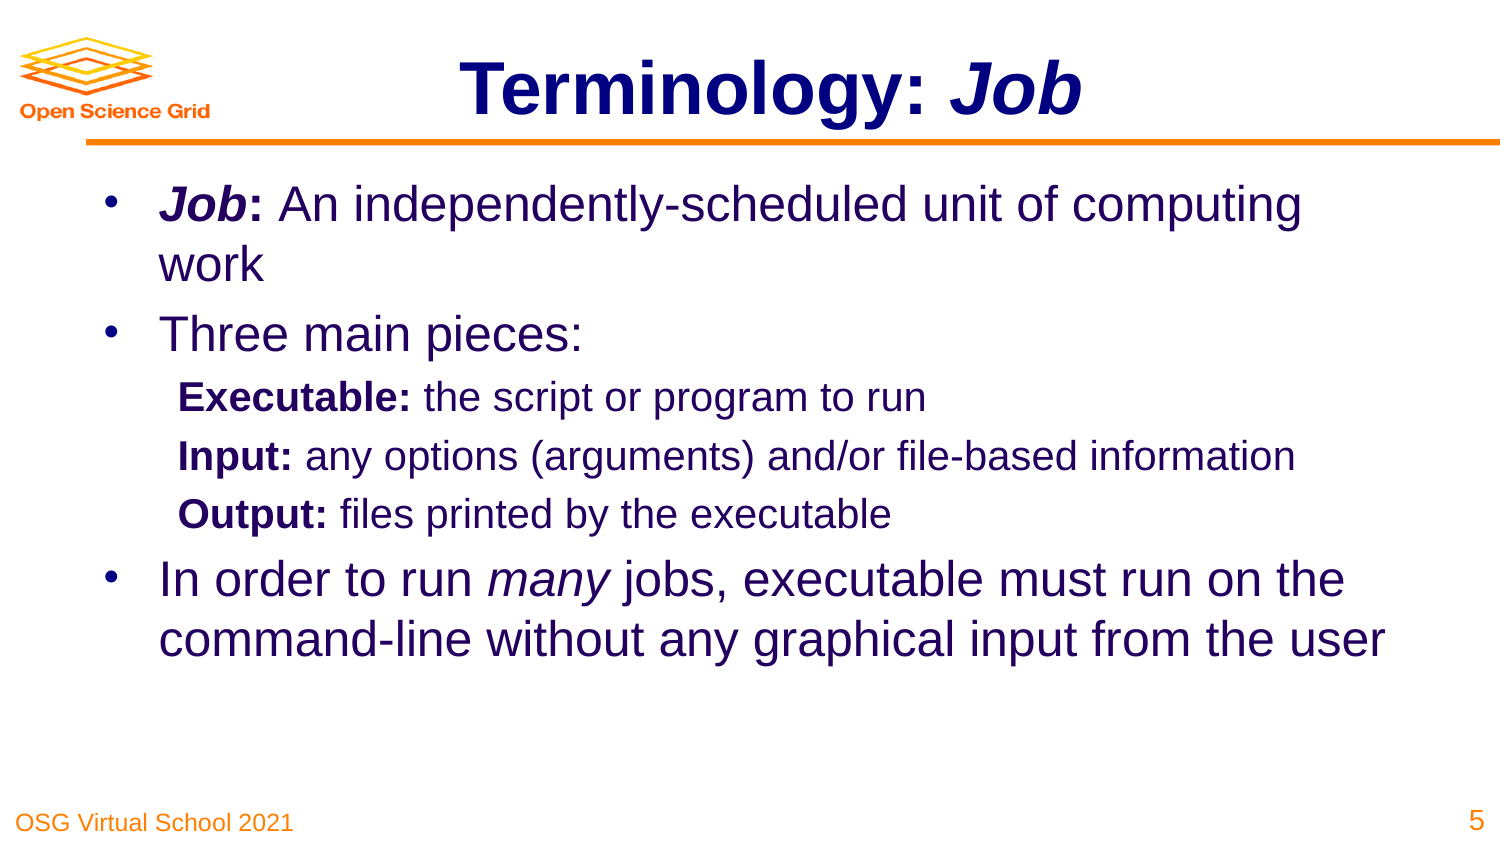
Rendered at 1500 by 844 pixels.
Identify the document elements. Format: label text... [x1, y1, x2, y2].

picture [0, 20, 201, 134]
title Terminology: Job [201, 14, 1342, 155]
slide_number 5 [1430, 787, 1500, 844]
list Job: An independently-scheduled unit of computing work Three main pieces: Executable: the script or program to run Input: any options (arguments) and/or file-based information Output: files printed by the executable In order to run many jobs, executable must run on the command-line without any graphical input from the user [87, 164, 1432, 741]
